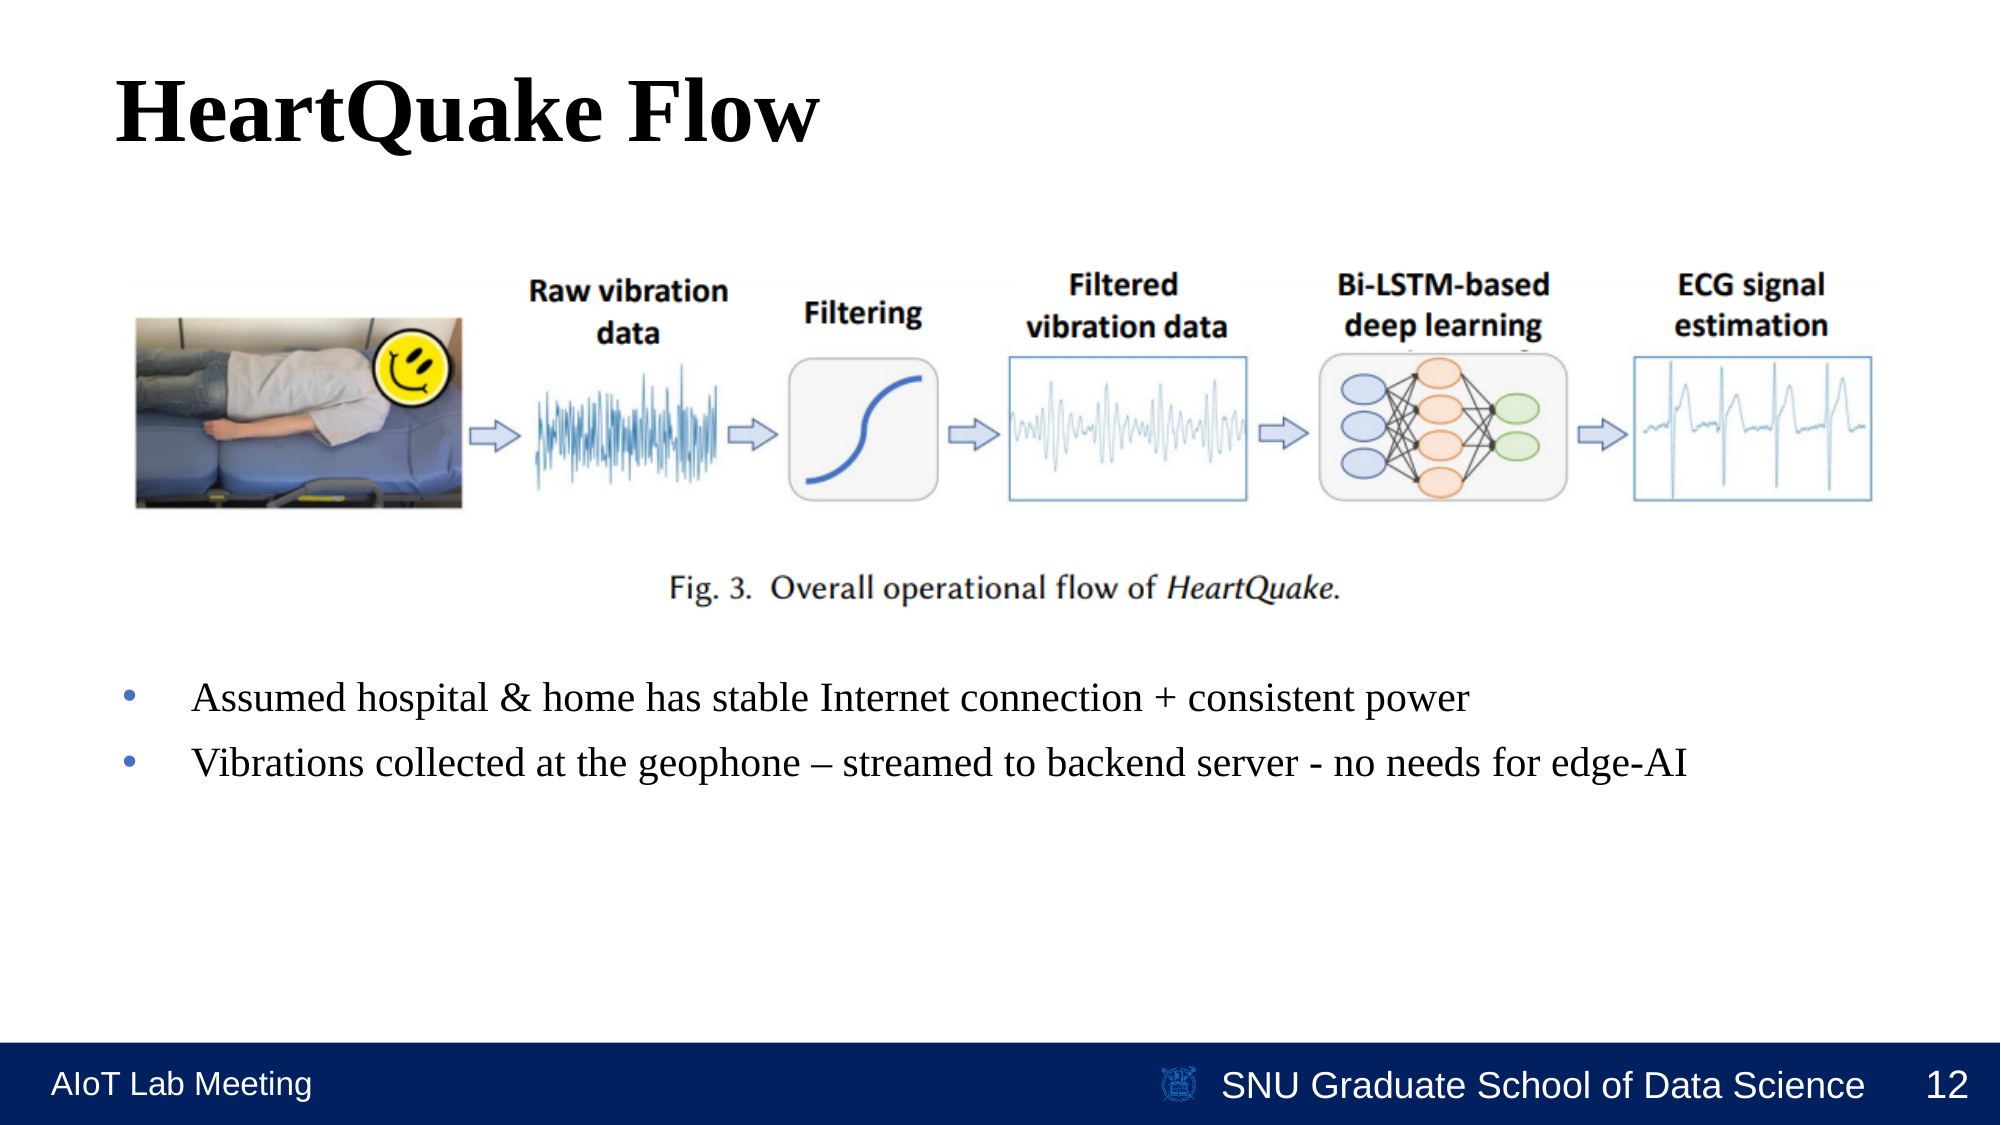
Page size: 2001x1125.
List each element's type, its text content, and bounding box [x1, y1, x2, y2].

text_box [20, 1054, 517, 1111]
text_box Assumed hospital & home has stable Internet connection + consistent power Vibrations collected at the geophone – streamed to backend server - no needs for edge-AI [100, 667, 1897, 1067]
picture [118, 257, 1882, 617]
picture [1161, 1067, 1197, 1105]
title HeartQuake Flow [100, 39, 1826, 184]
